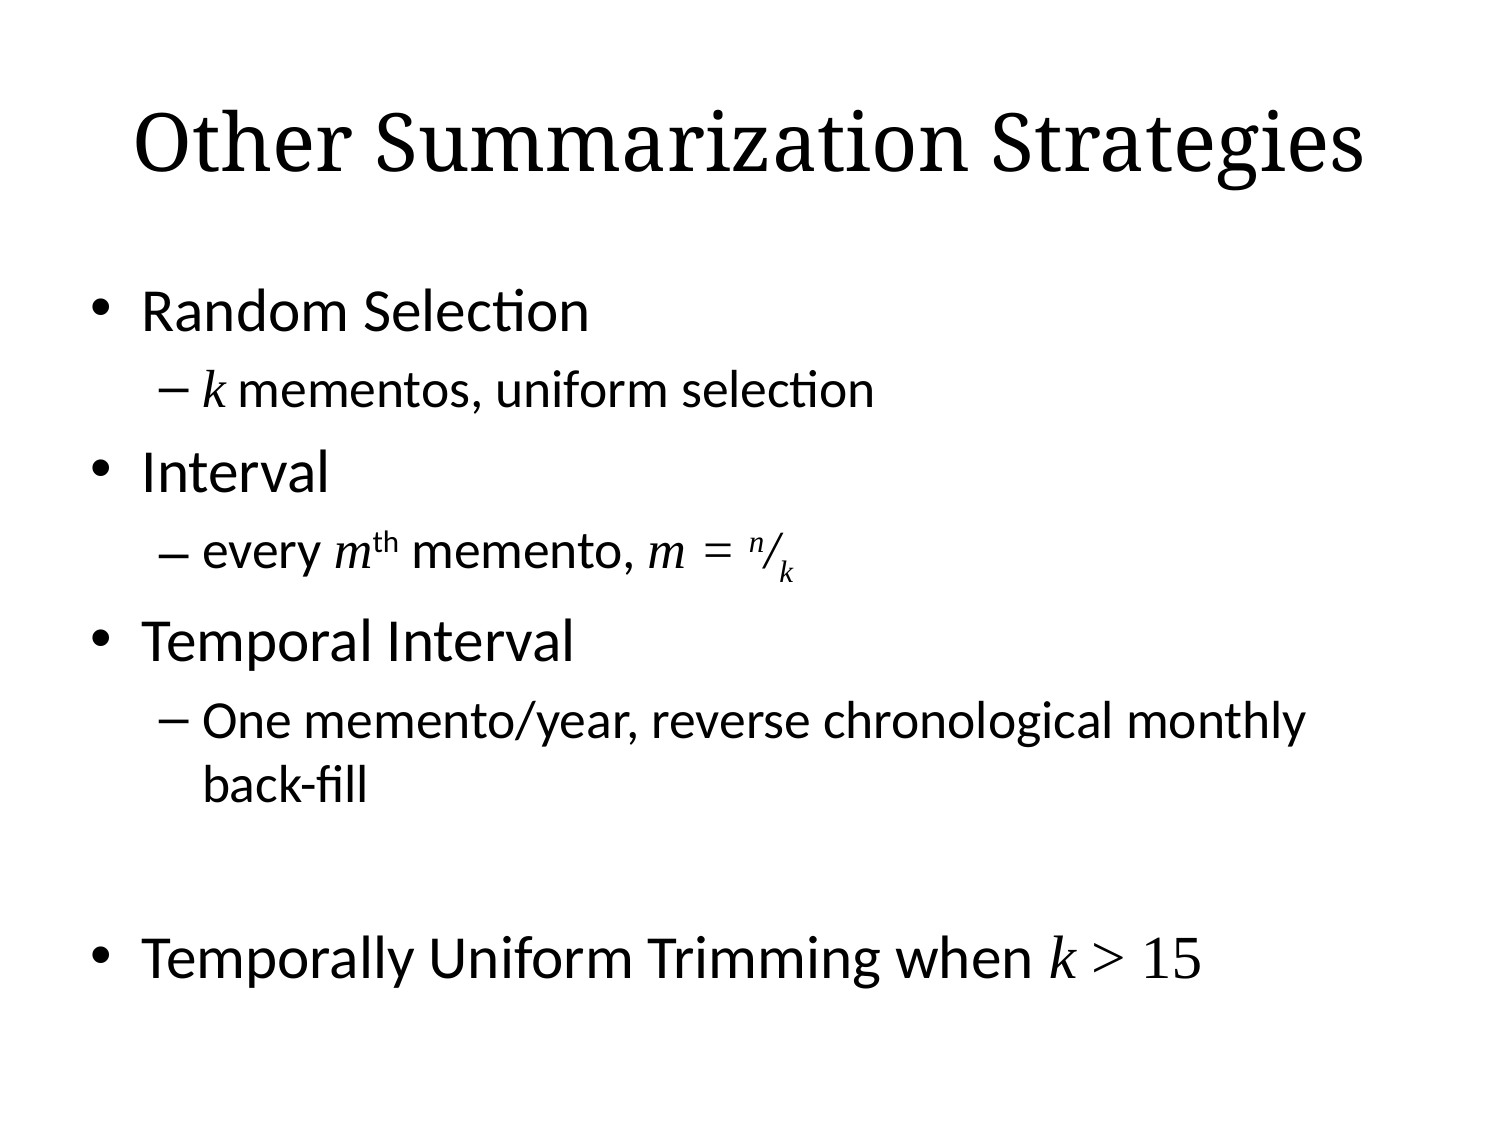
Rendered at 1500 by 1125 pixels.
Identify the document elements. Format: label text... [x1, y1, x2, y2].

title Other Summarization Strategies [75, 45, 1425, 233]
list Random Selection k mementos, uniform selection Interval every mth memento, m = n/k Temporal Interval One memento/year, reverse chronological monthly back-fill Temporally Uniform Trimming when k > 15 [75, 262, 1425, 1005]
